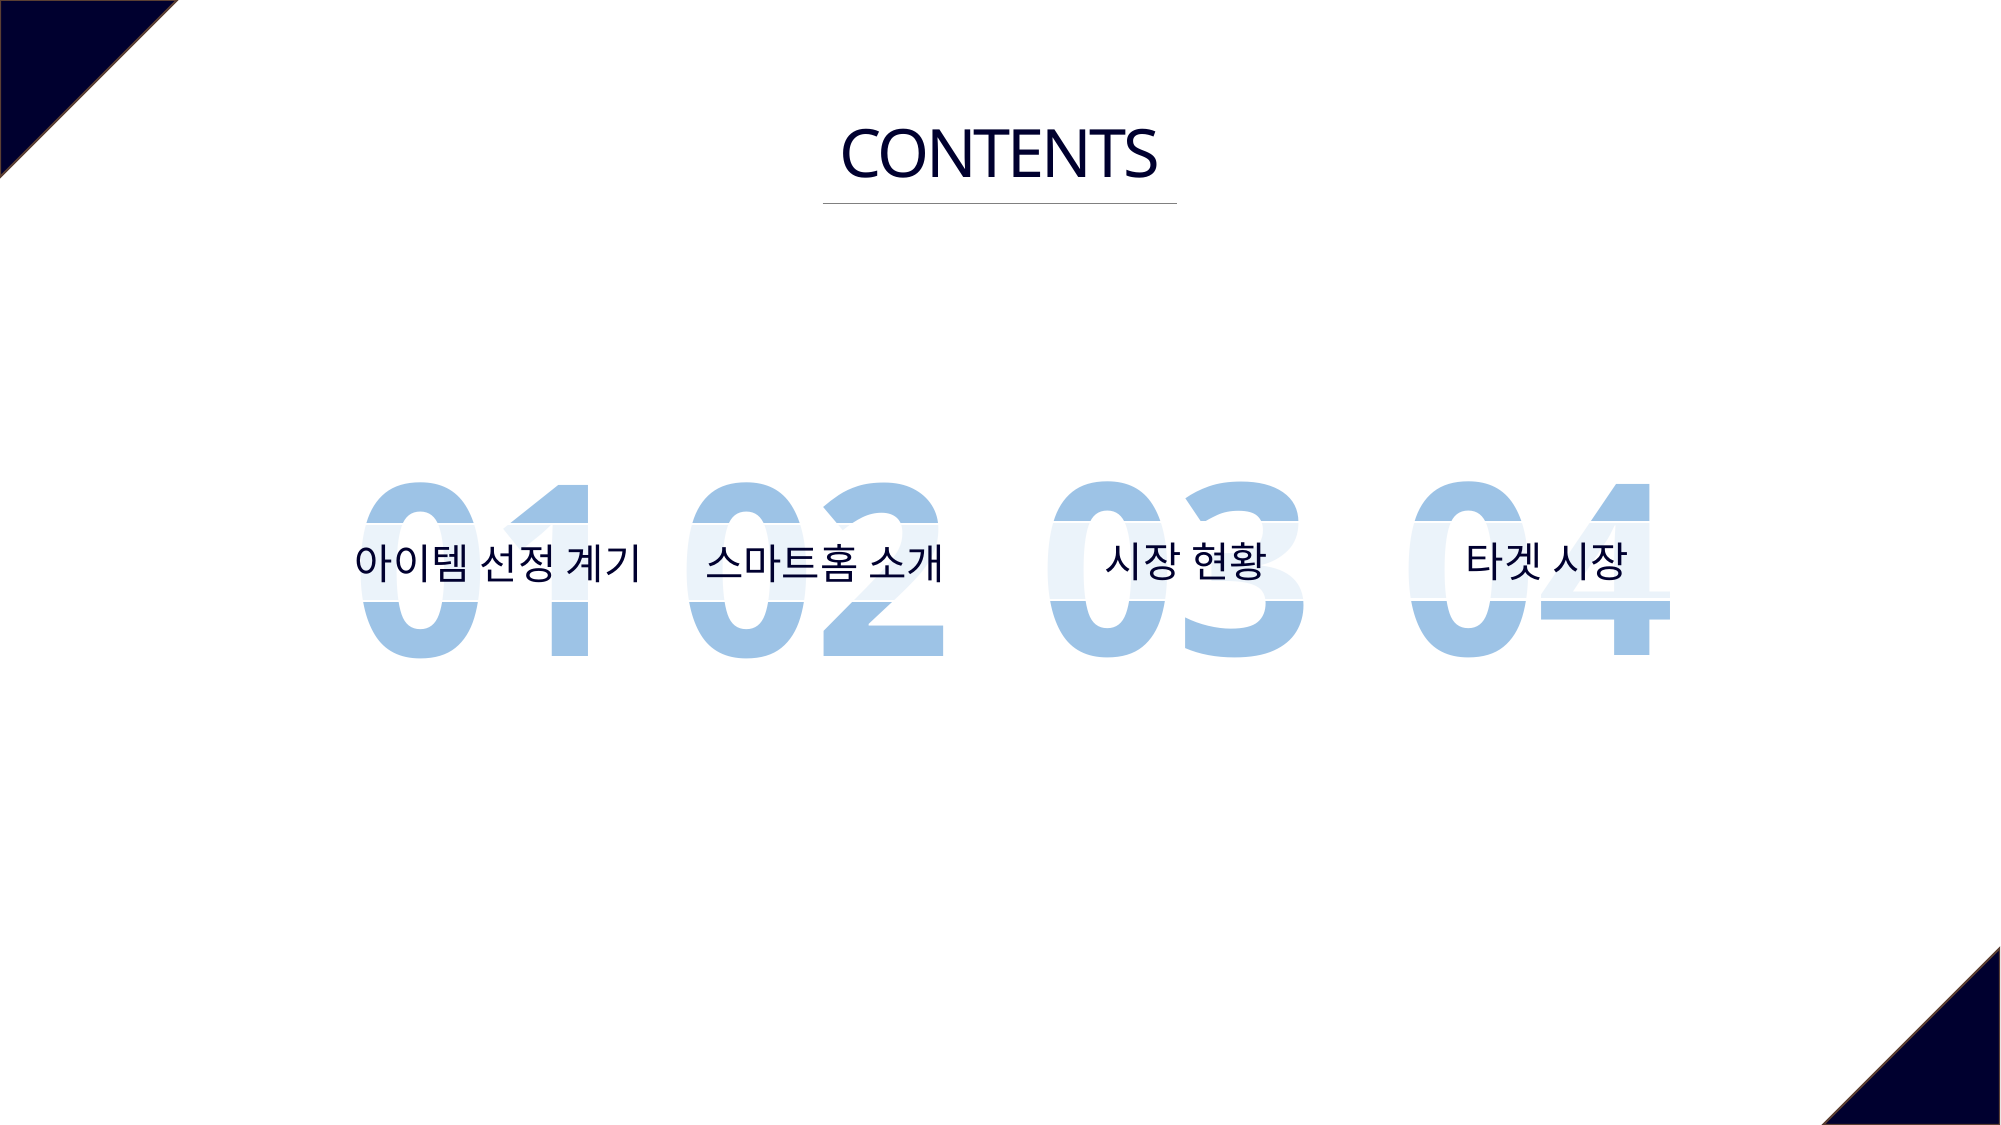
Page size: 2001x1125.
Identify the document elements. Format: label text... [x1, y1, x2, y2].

text_box 01 [337, 602, 642, 713]
text_box 타겟 시장 [1366, 521, 1729, 601]
text_box 스마트홈 소개 [643, 523, 1007, 602]
text_box 시장 현황 [1005, 521, 1366, 601]
text_box 01 [337, 409, 642, 523]
text_box 아이템 선정 계기 [317, 523, 643, 602]
text_box 03 [1024, 601, 1329, 711]
text_box 02 [663, 602, 968, 713]
text_box 04 [1385, 601, 1690, 711]
text_box 04 [1385, 408, 1690, 521]
text_box 02 [663, 409, 968, 523]
text_box 03 [1024, 408, 1329, 521]
text_box CONTENTS [824, 102, 1175, 198]
